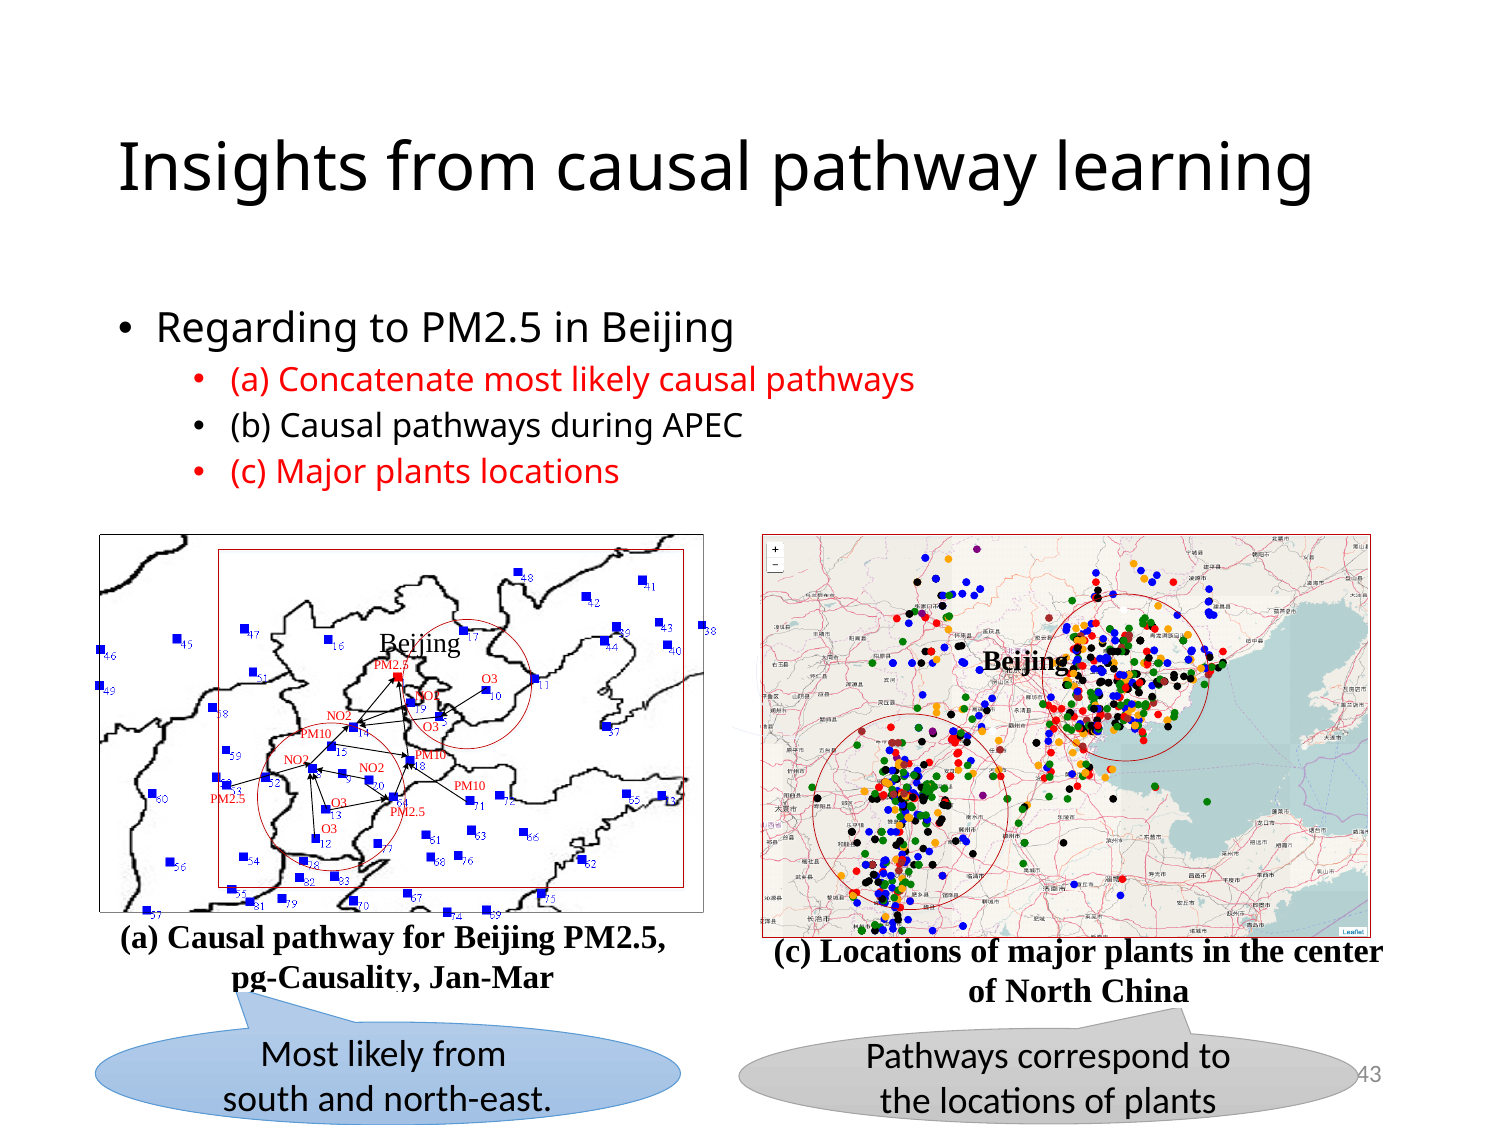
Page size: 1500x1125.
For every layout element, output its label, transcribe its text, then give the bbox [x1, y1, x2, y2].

title Insights from causal pathway learning [103, 59, 1397, 278]
text_box Most likely from south and north-east. [94, 992, 682, 1125]
picture [70, 510, 1388, 1007]
text_box Pathways correspond to the locations of plants [738, 1008, 1359, 1125]
list Regarding to PM2.5 in Beijing (a) Concatenate most likely causal pathways (b) Causal pathways during APEC (c) Major plants locations [103, 299, 1397, 1014]
slide_number 43 [1275, 1042, 1397, 1103]
